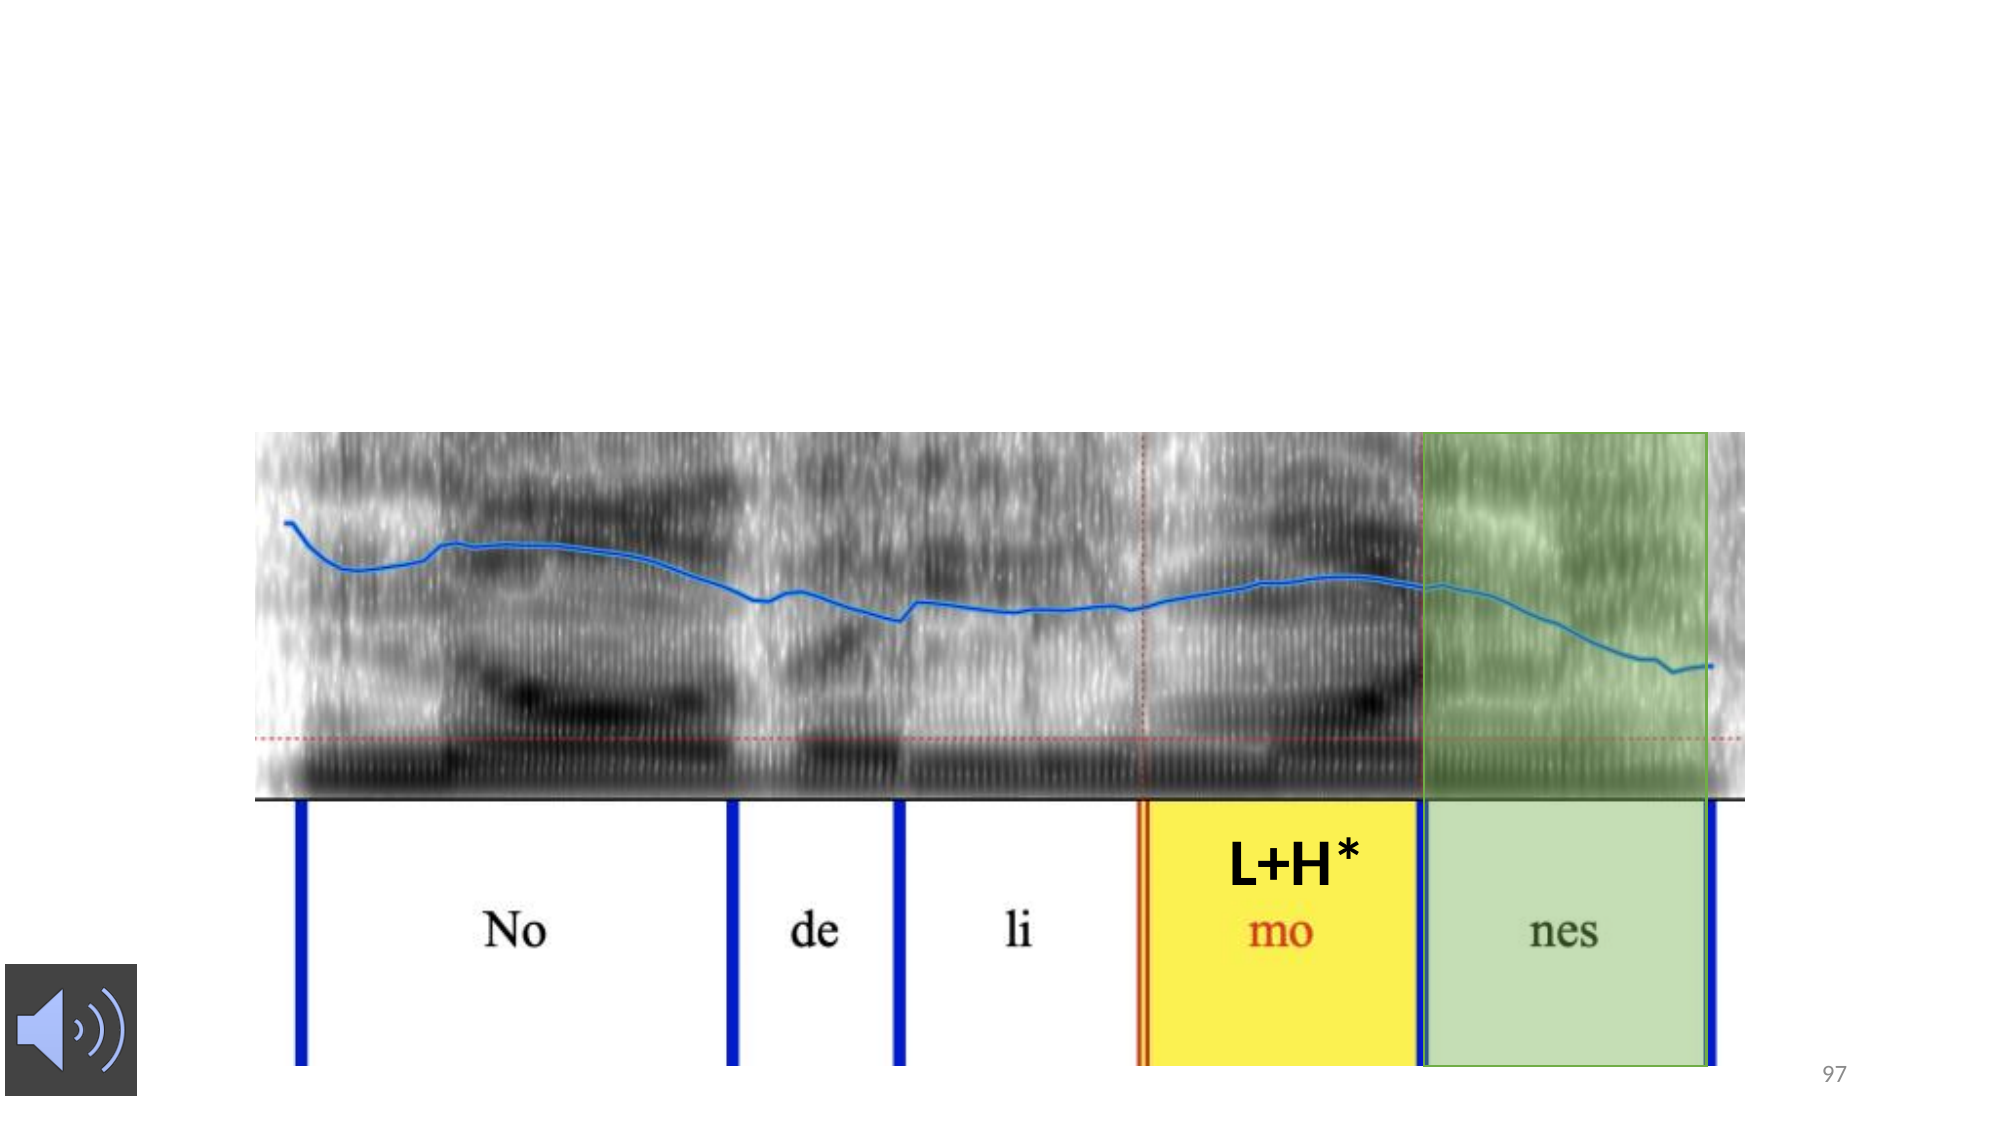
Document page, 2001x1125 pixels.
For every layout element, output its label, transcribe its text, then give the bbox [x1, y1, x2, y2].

picture [255, 432, 1745, 1066]
slide_number 97 [1412, 1042, 1863, 1103]
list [4, 963, 138, 1097]
